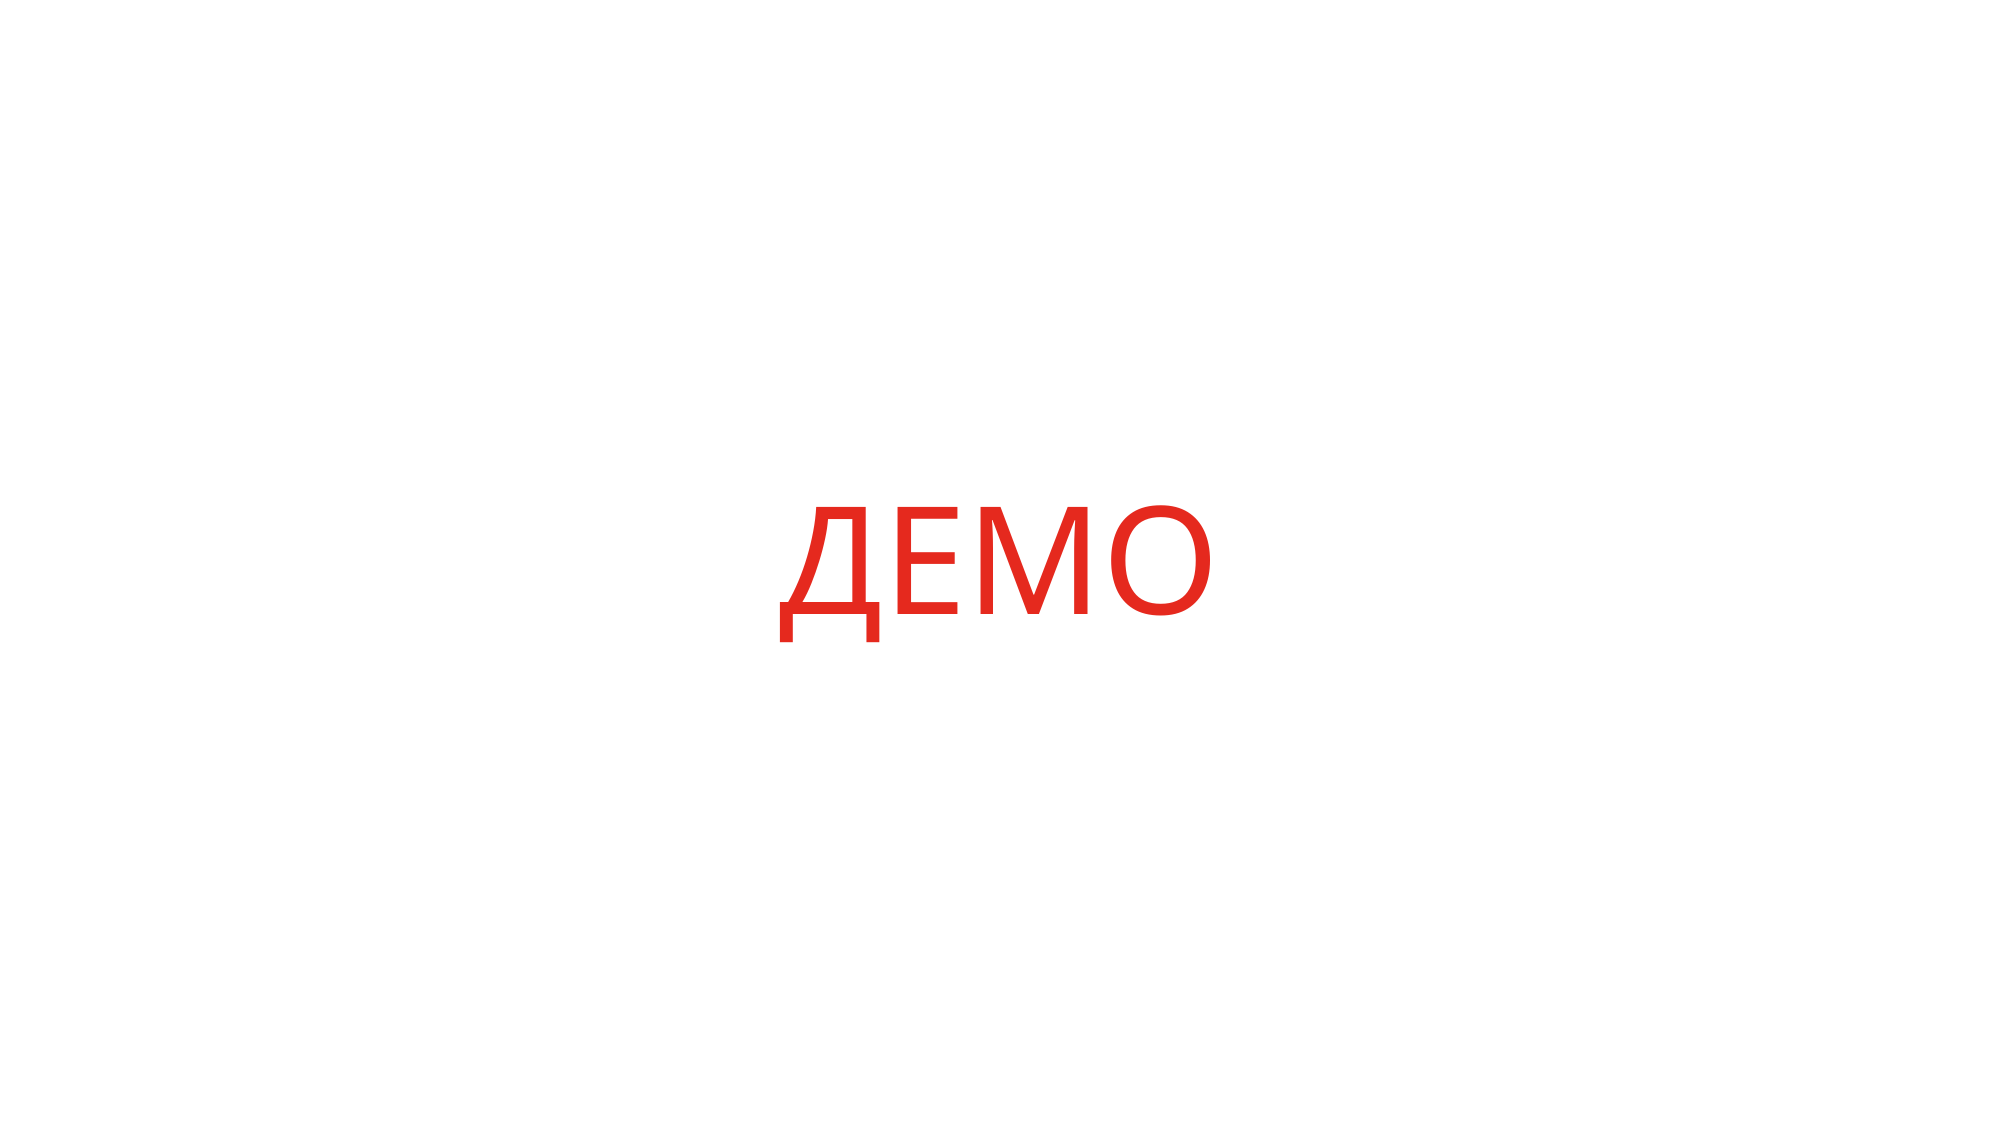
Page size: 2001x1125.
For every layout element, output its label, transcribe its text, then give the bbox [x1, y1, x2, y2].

title ДЕМО [49, 284, 1951, 841]
